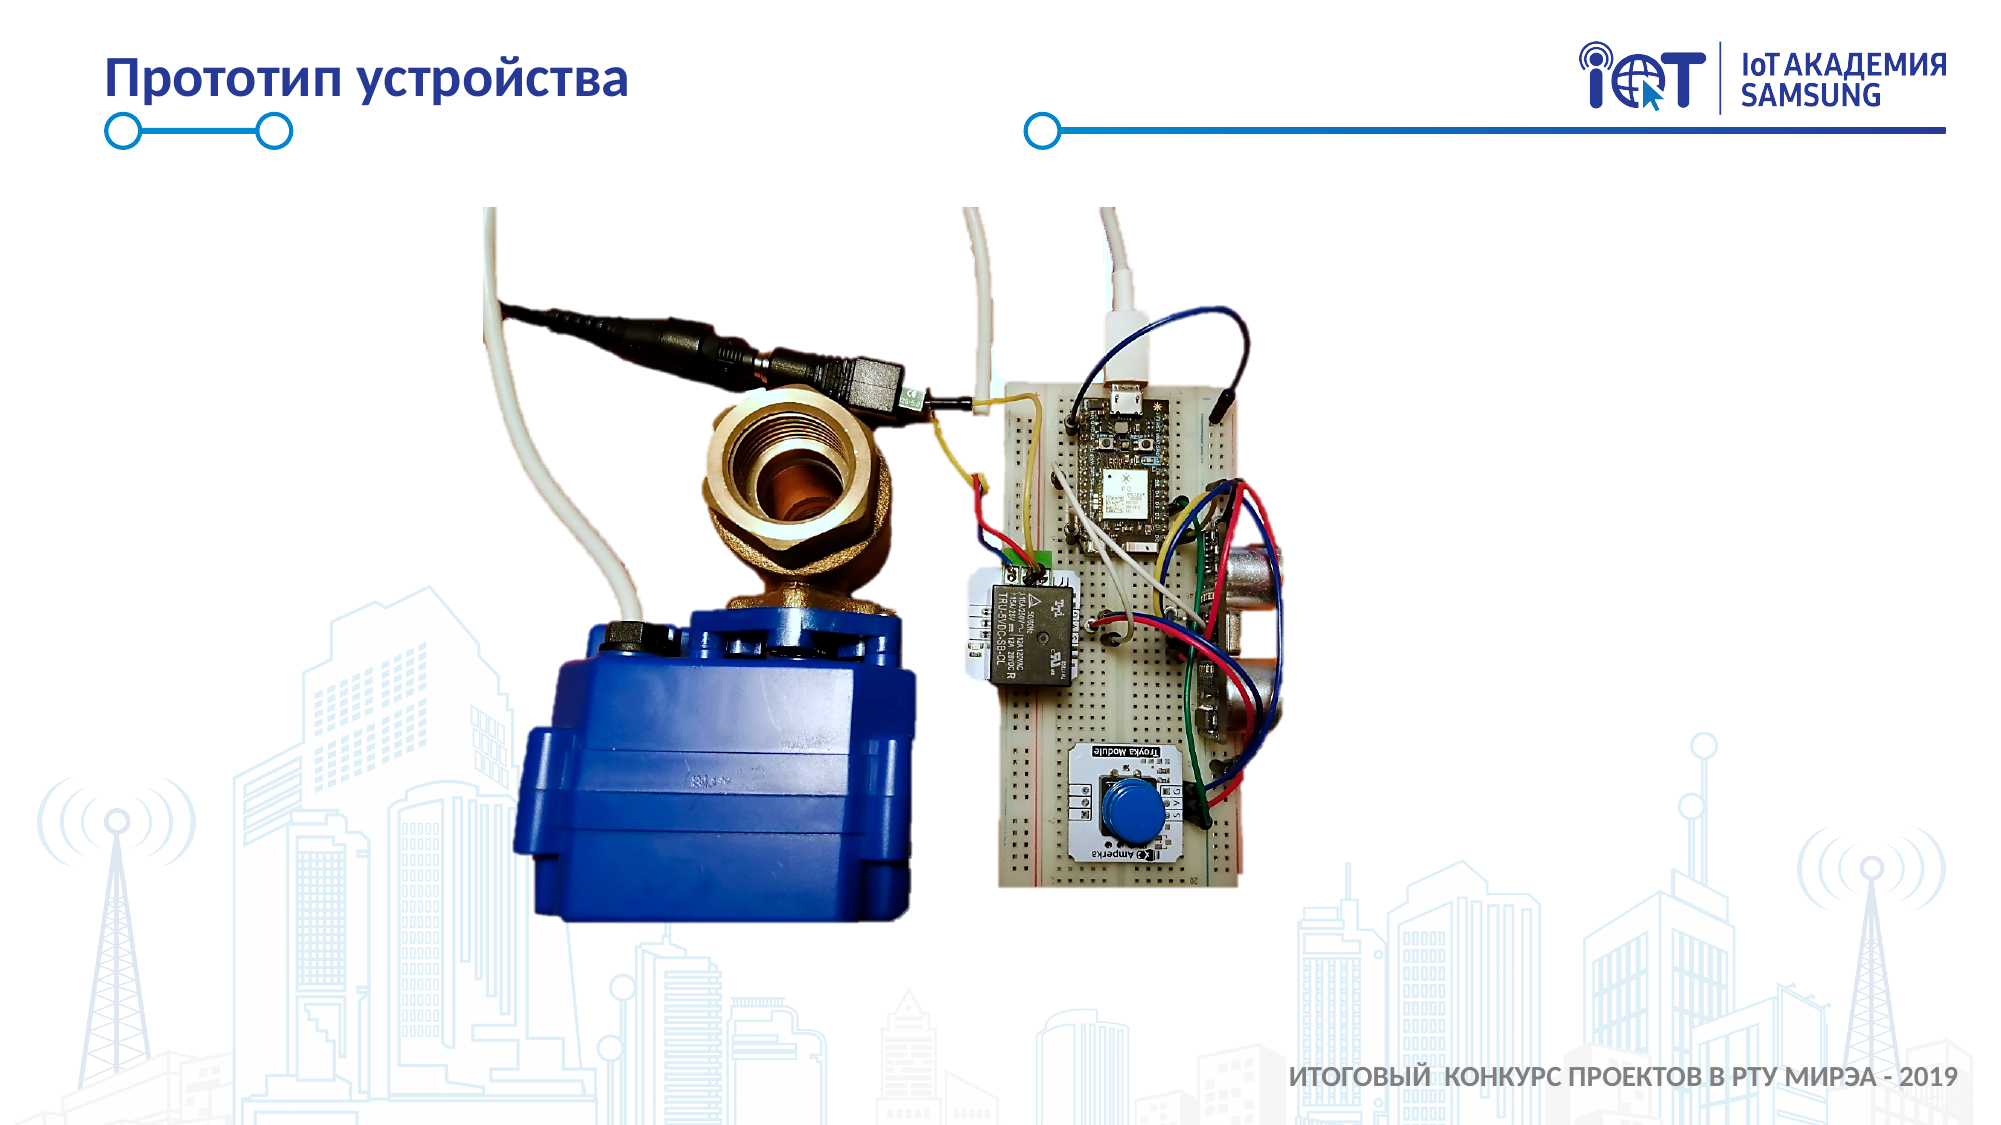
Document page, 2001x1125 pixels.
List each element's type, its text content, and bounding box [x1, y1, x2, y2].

title Прототип устройства [89, 46, 1532, 113]
picture [1579, 41, 1946, 115]
picture [483, 207, 1515, 981]
